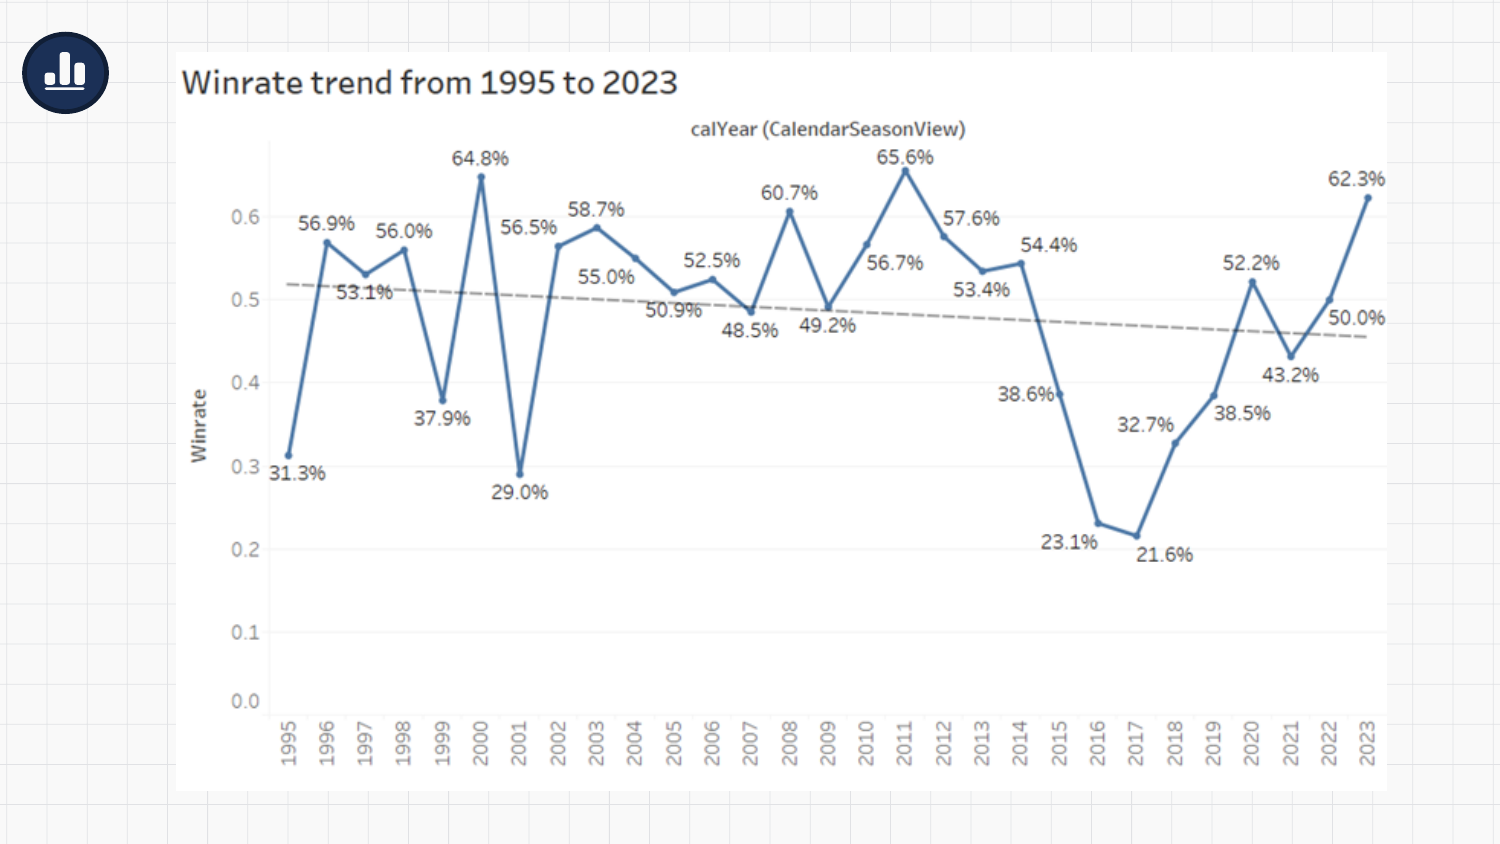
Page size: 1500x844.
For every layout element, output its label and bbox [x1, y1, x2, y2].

text_box [24, 33, 107, 112]
picture [176, 52, 1387, 792]
